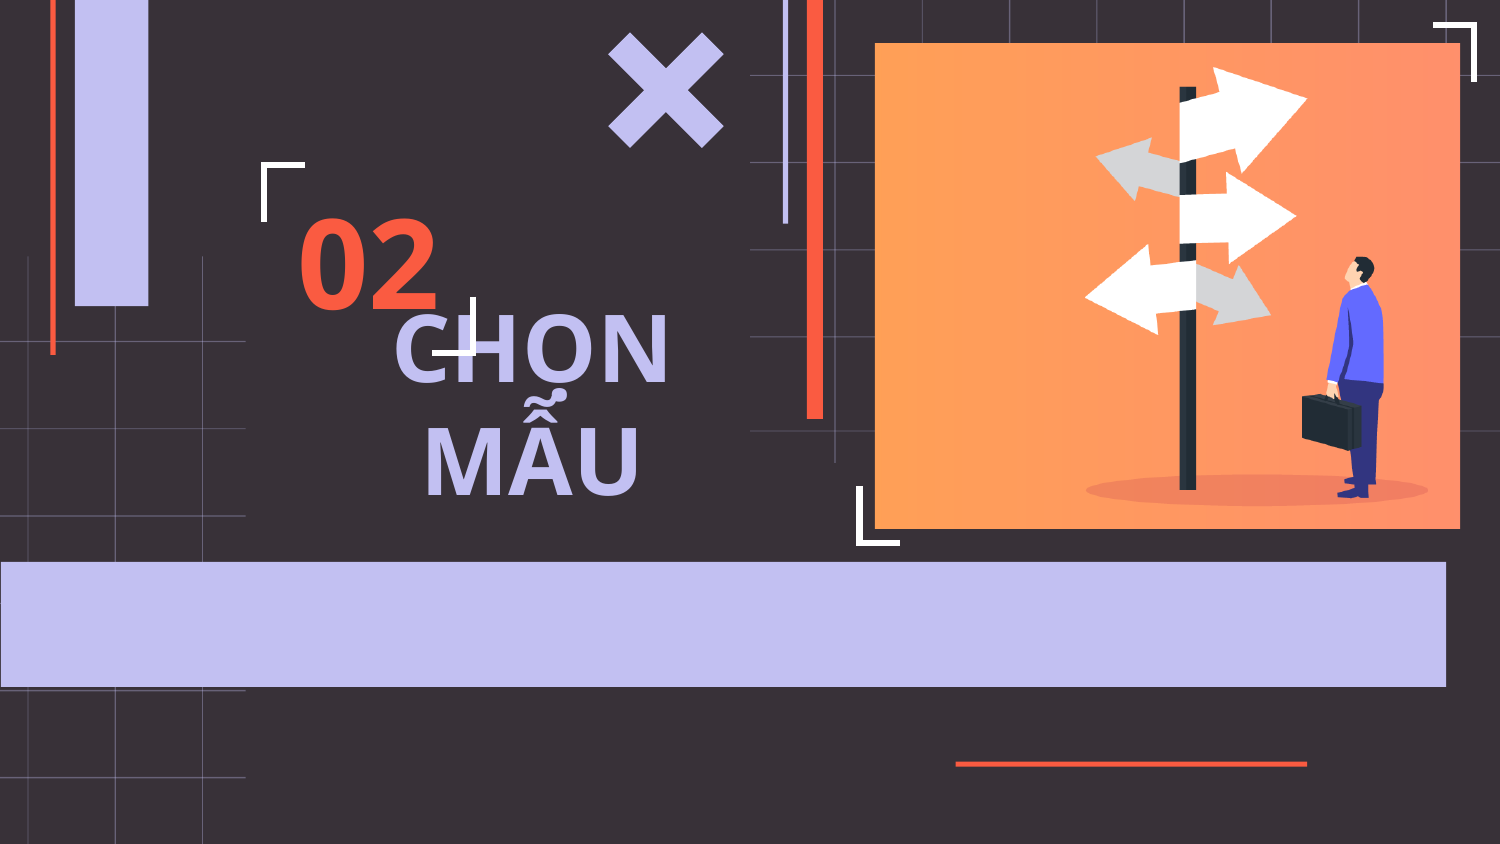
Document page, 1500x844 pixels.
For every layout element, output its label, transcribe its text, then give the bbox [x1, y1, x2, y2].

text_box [431, 296, 477, 354]
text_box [260, 164, 306, 222]
title 02 [270, 190, 467, 329]
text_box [1432, 24, 1478, 82]
title CHỌN MẪU [257, 342, 808, 461]
text_box [0, 561, 1447, 687]
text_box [856, 485, 869, 543]
picture [874, 35, 1461, 559]
